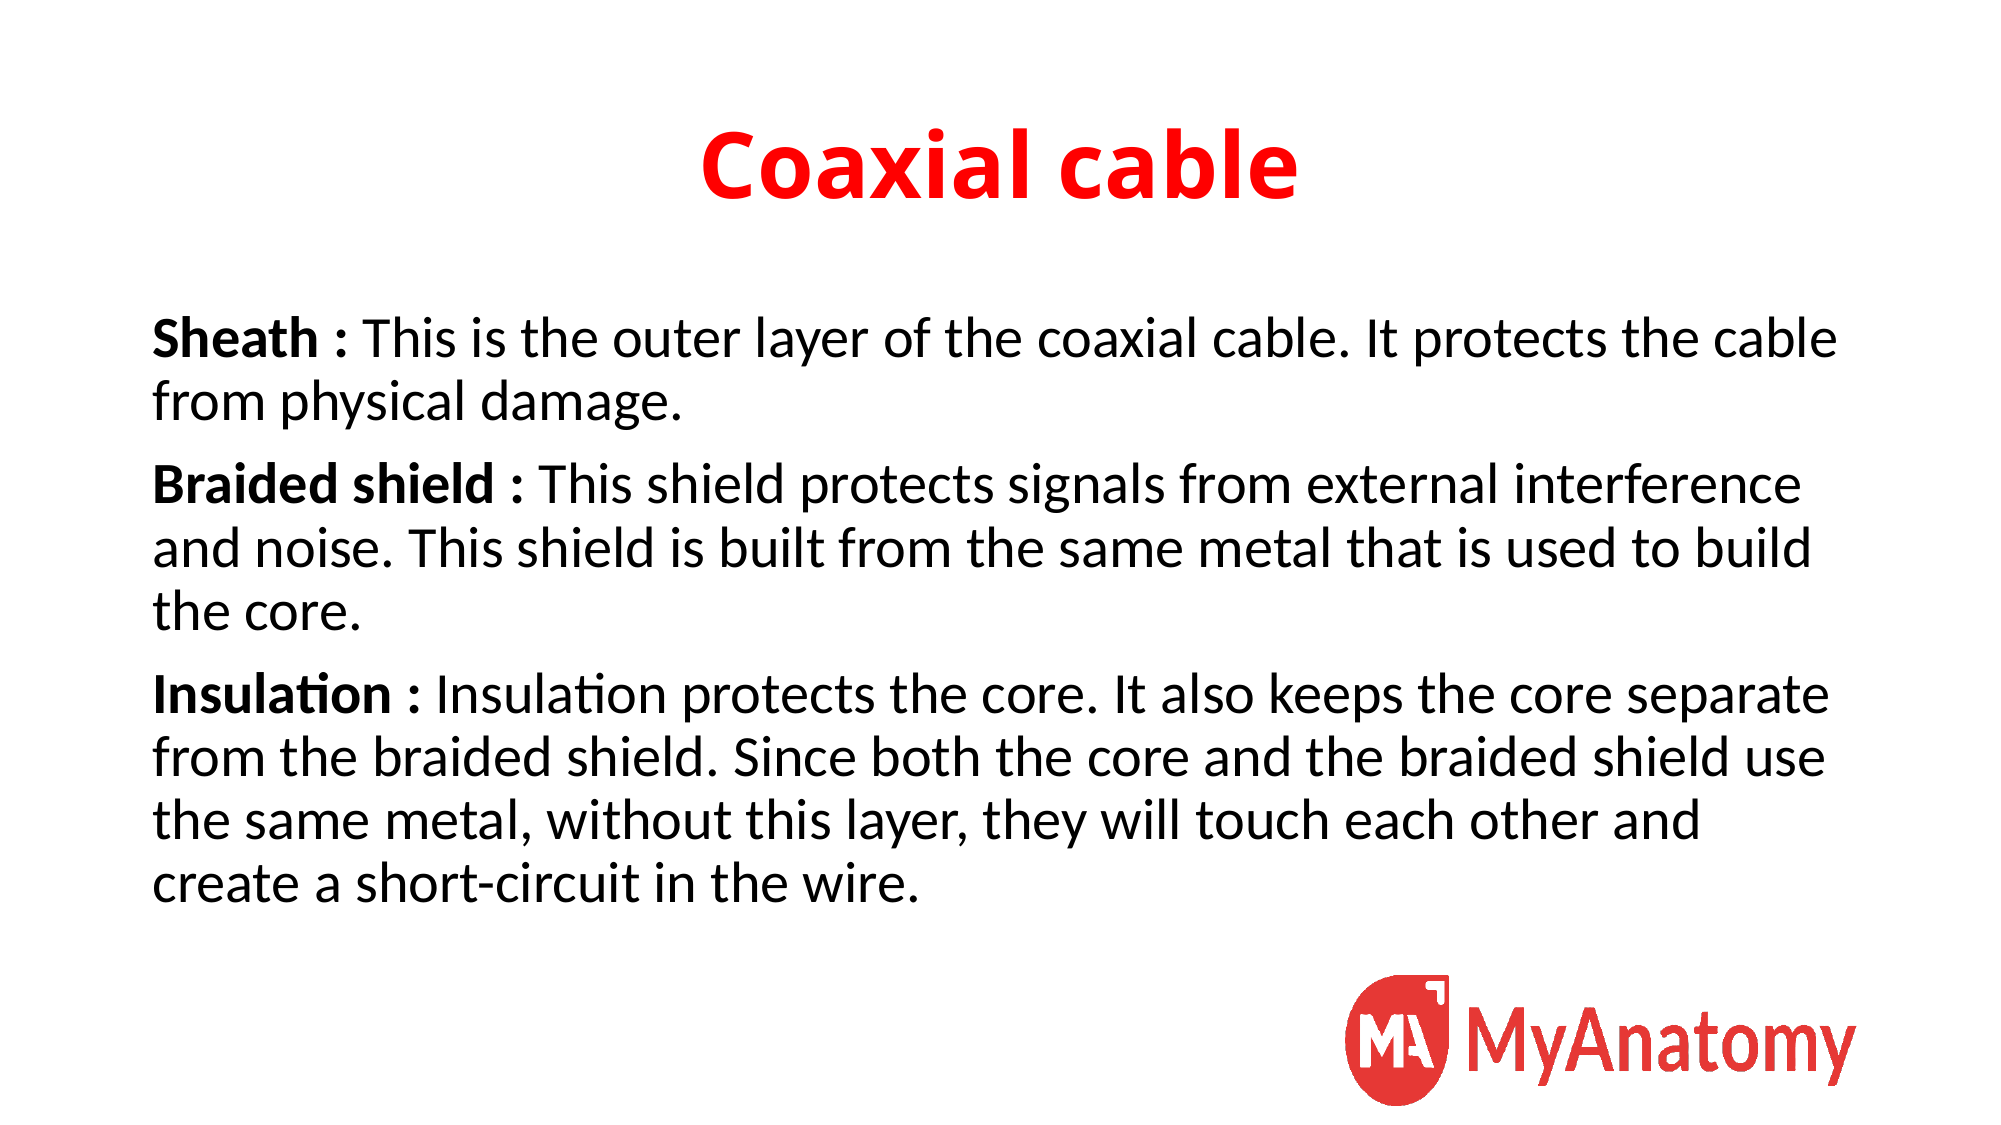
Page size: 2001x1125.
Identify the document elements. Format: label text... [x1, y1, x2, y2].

title Coaxial cable [137, 59, 1863, 278]
list Sheath : This is the outer layer of the coaxial cable. It protects the cable from physical damage. Braided shield : This shield protects signals from external interference and noise. This shield is built from the same metal that is used to build the core. Insulation : Insulation protects the core. It also keeps the core separate from the braided shield. Since both the core and the braided shield use the same metal, without this layer, they will touch each other and create a short-circuit in the wire. [137, 299, 1863, 1014]
picture [1337, 1014, 1863, 1125]
